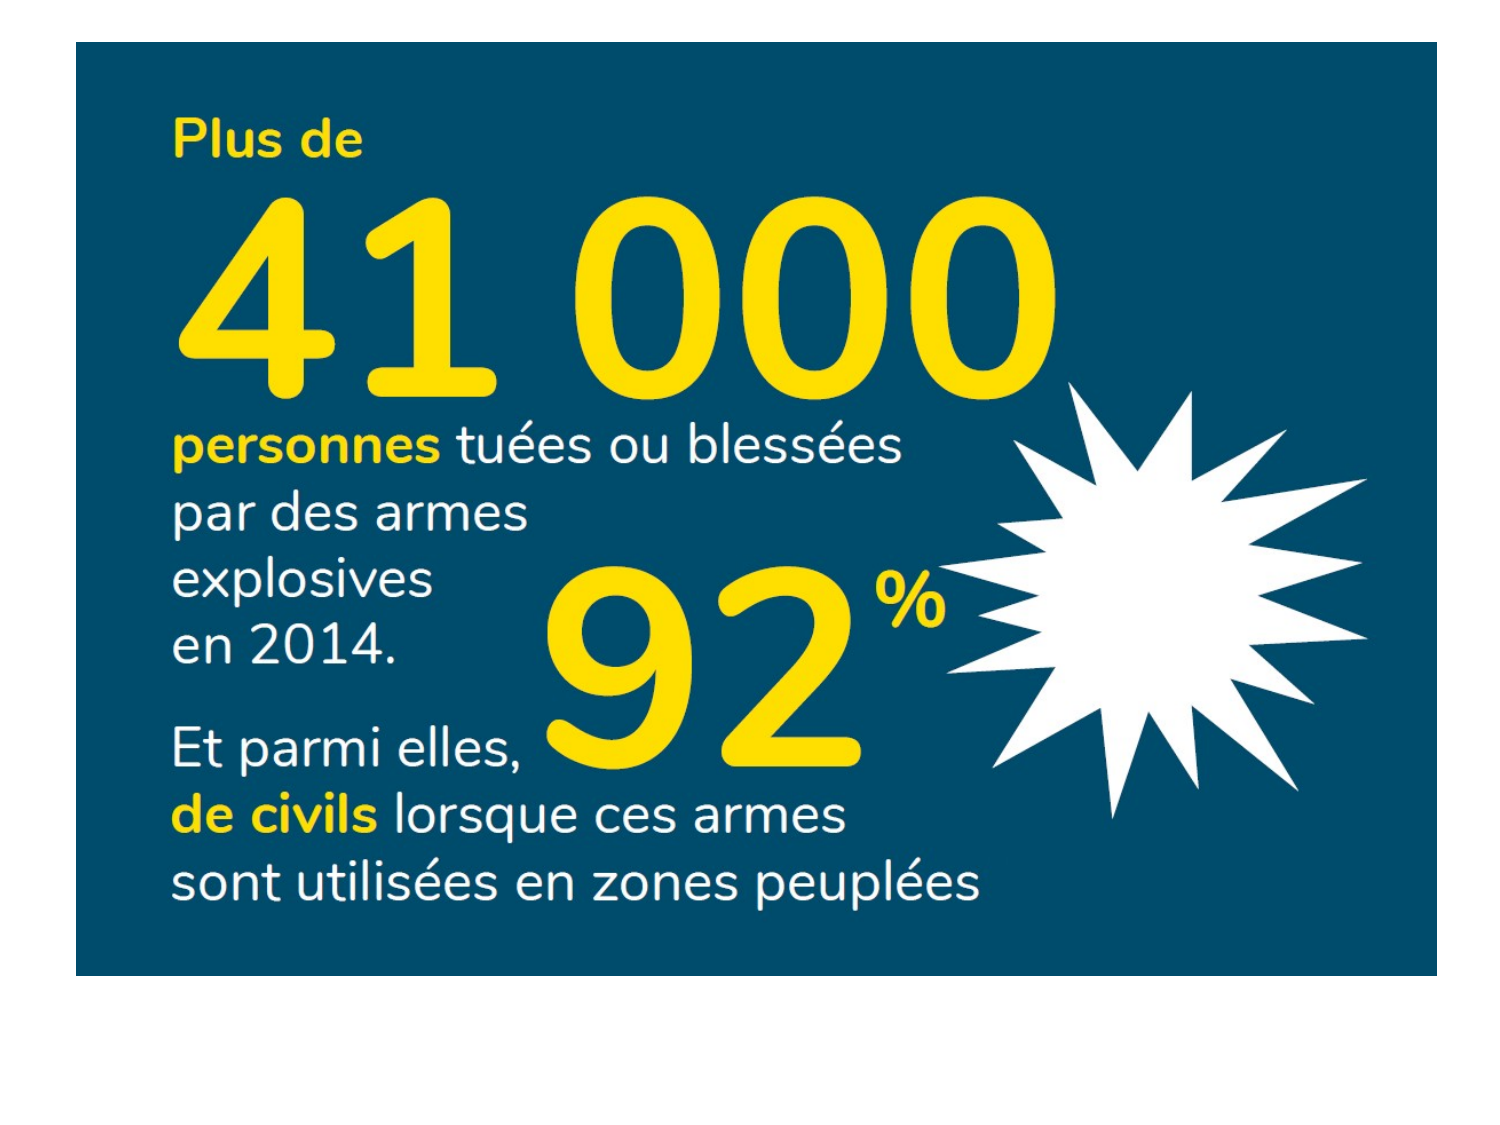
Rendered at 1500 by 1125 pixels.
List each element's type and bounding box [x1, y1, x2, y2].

list [76, 42, 1437, 977]
